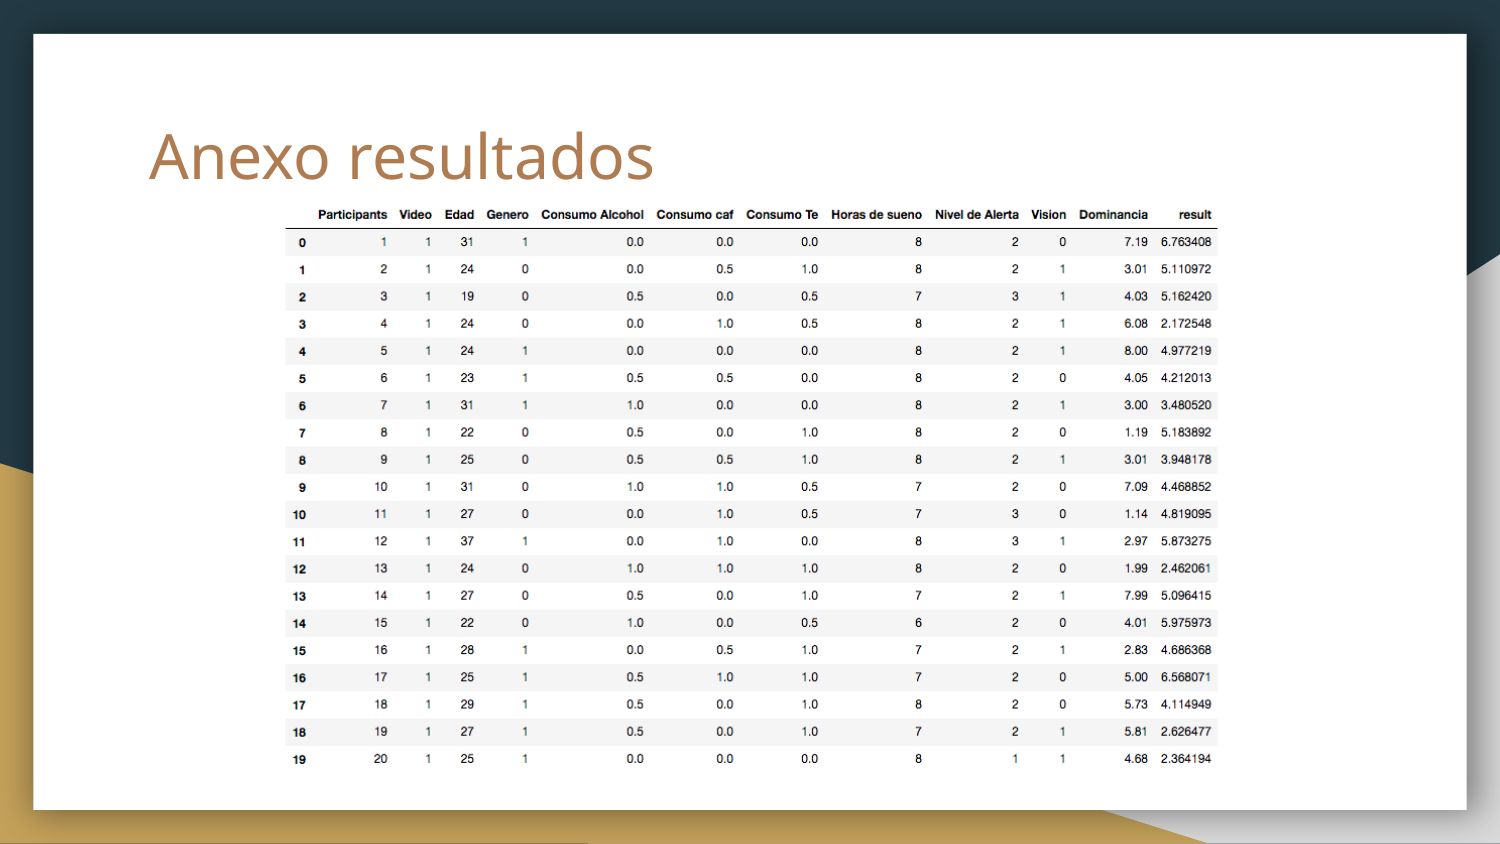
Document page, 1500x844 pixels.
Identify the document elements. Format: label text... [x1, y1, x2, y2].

picture [282, 205, 1223, 773]
title Anexo resultados [134, 102, 1366, 259]
